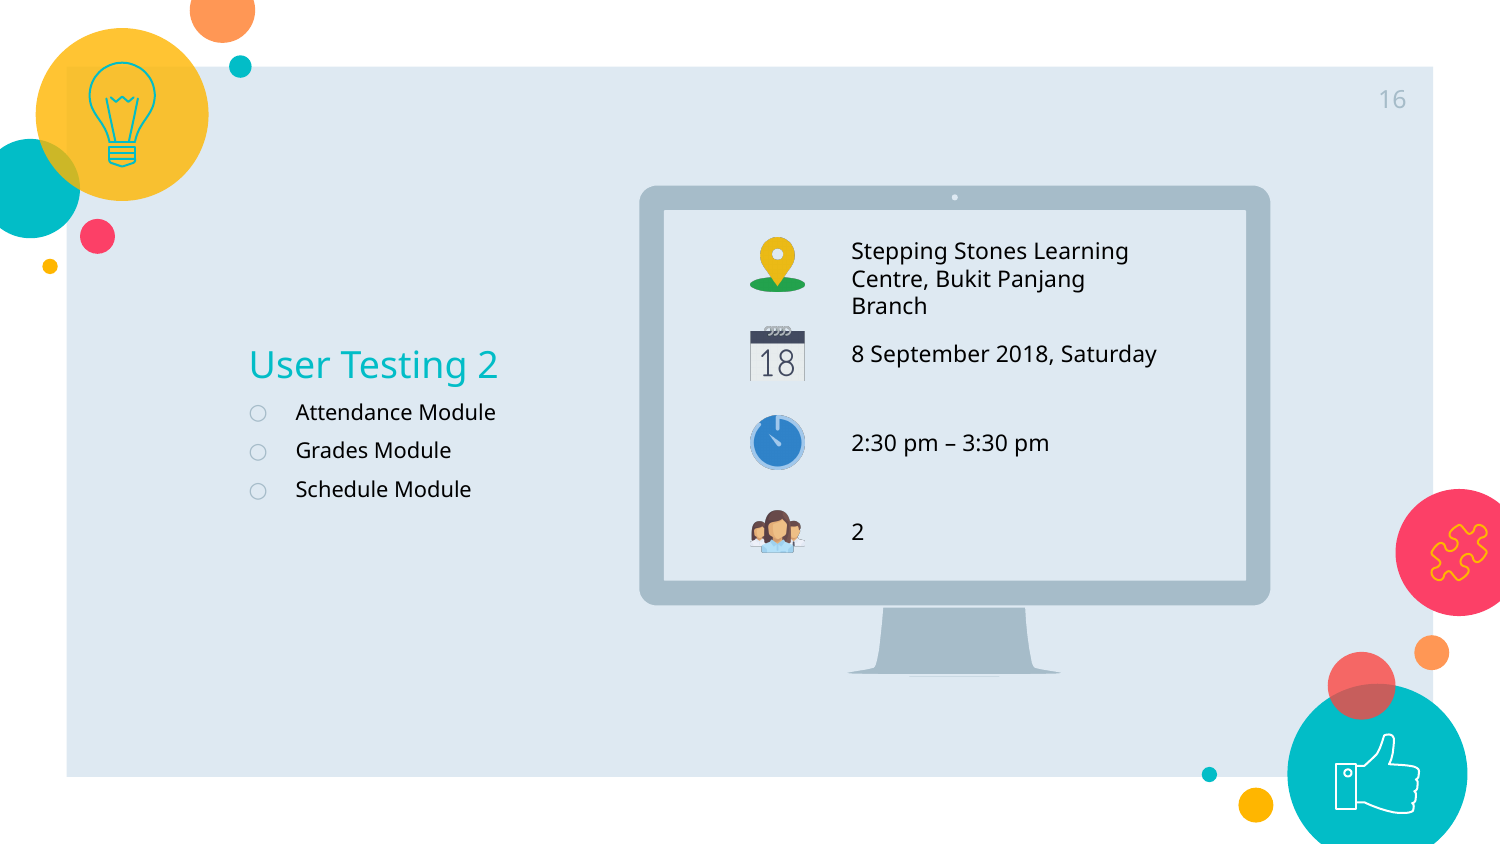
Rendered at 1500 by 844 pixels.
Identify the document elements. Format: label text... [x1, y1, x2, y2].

picture [749, 237, 805, 293]
slide_number 16 [1331, 68, 1422, 134]
text_box Stepping Stones Learning Centre, Bukit Panjang Branch [836, 229, 1174, 327]
list User Testing 2 Attendance Module Grades Module Schedule Module [233, 67, 639, 776]
picture [749, 415, 805, 470]
text_box 2:30 pm – 3:30 pm [836, 421, 1174, 464]
text_box [639, 184, 1272, 678]
text_box 8 September 2018, Saturday [836, 332, 1174, 375]
text_box 2 [836, 509, 1174, 553]
picture [749, 504, 805, 559]
picture [749, 326, 805, 382]
